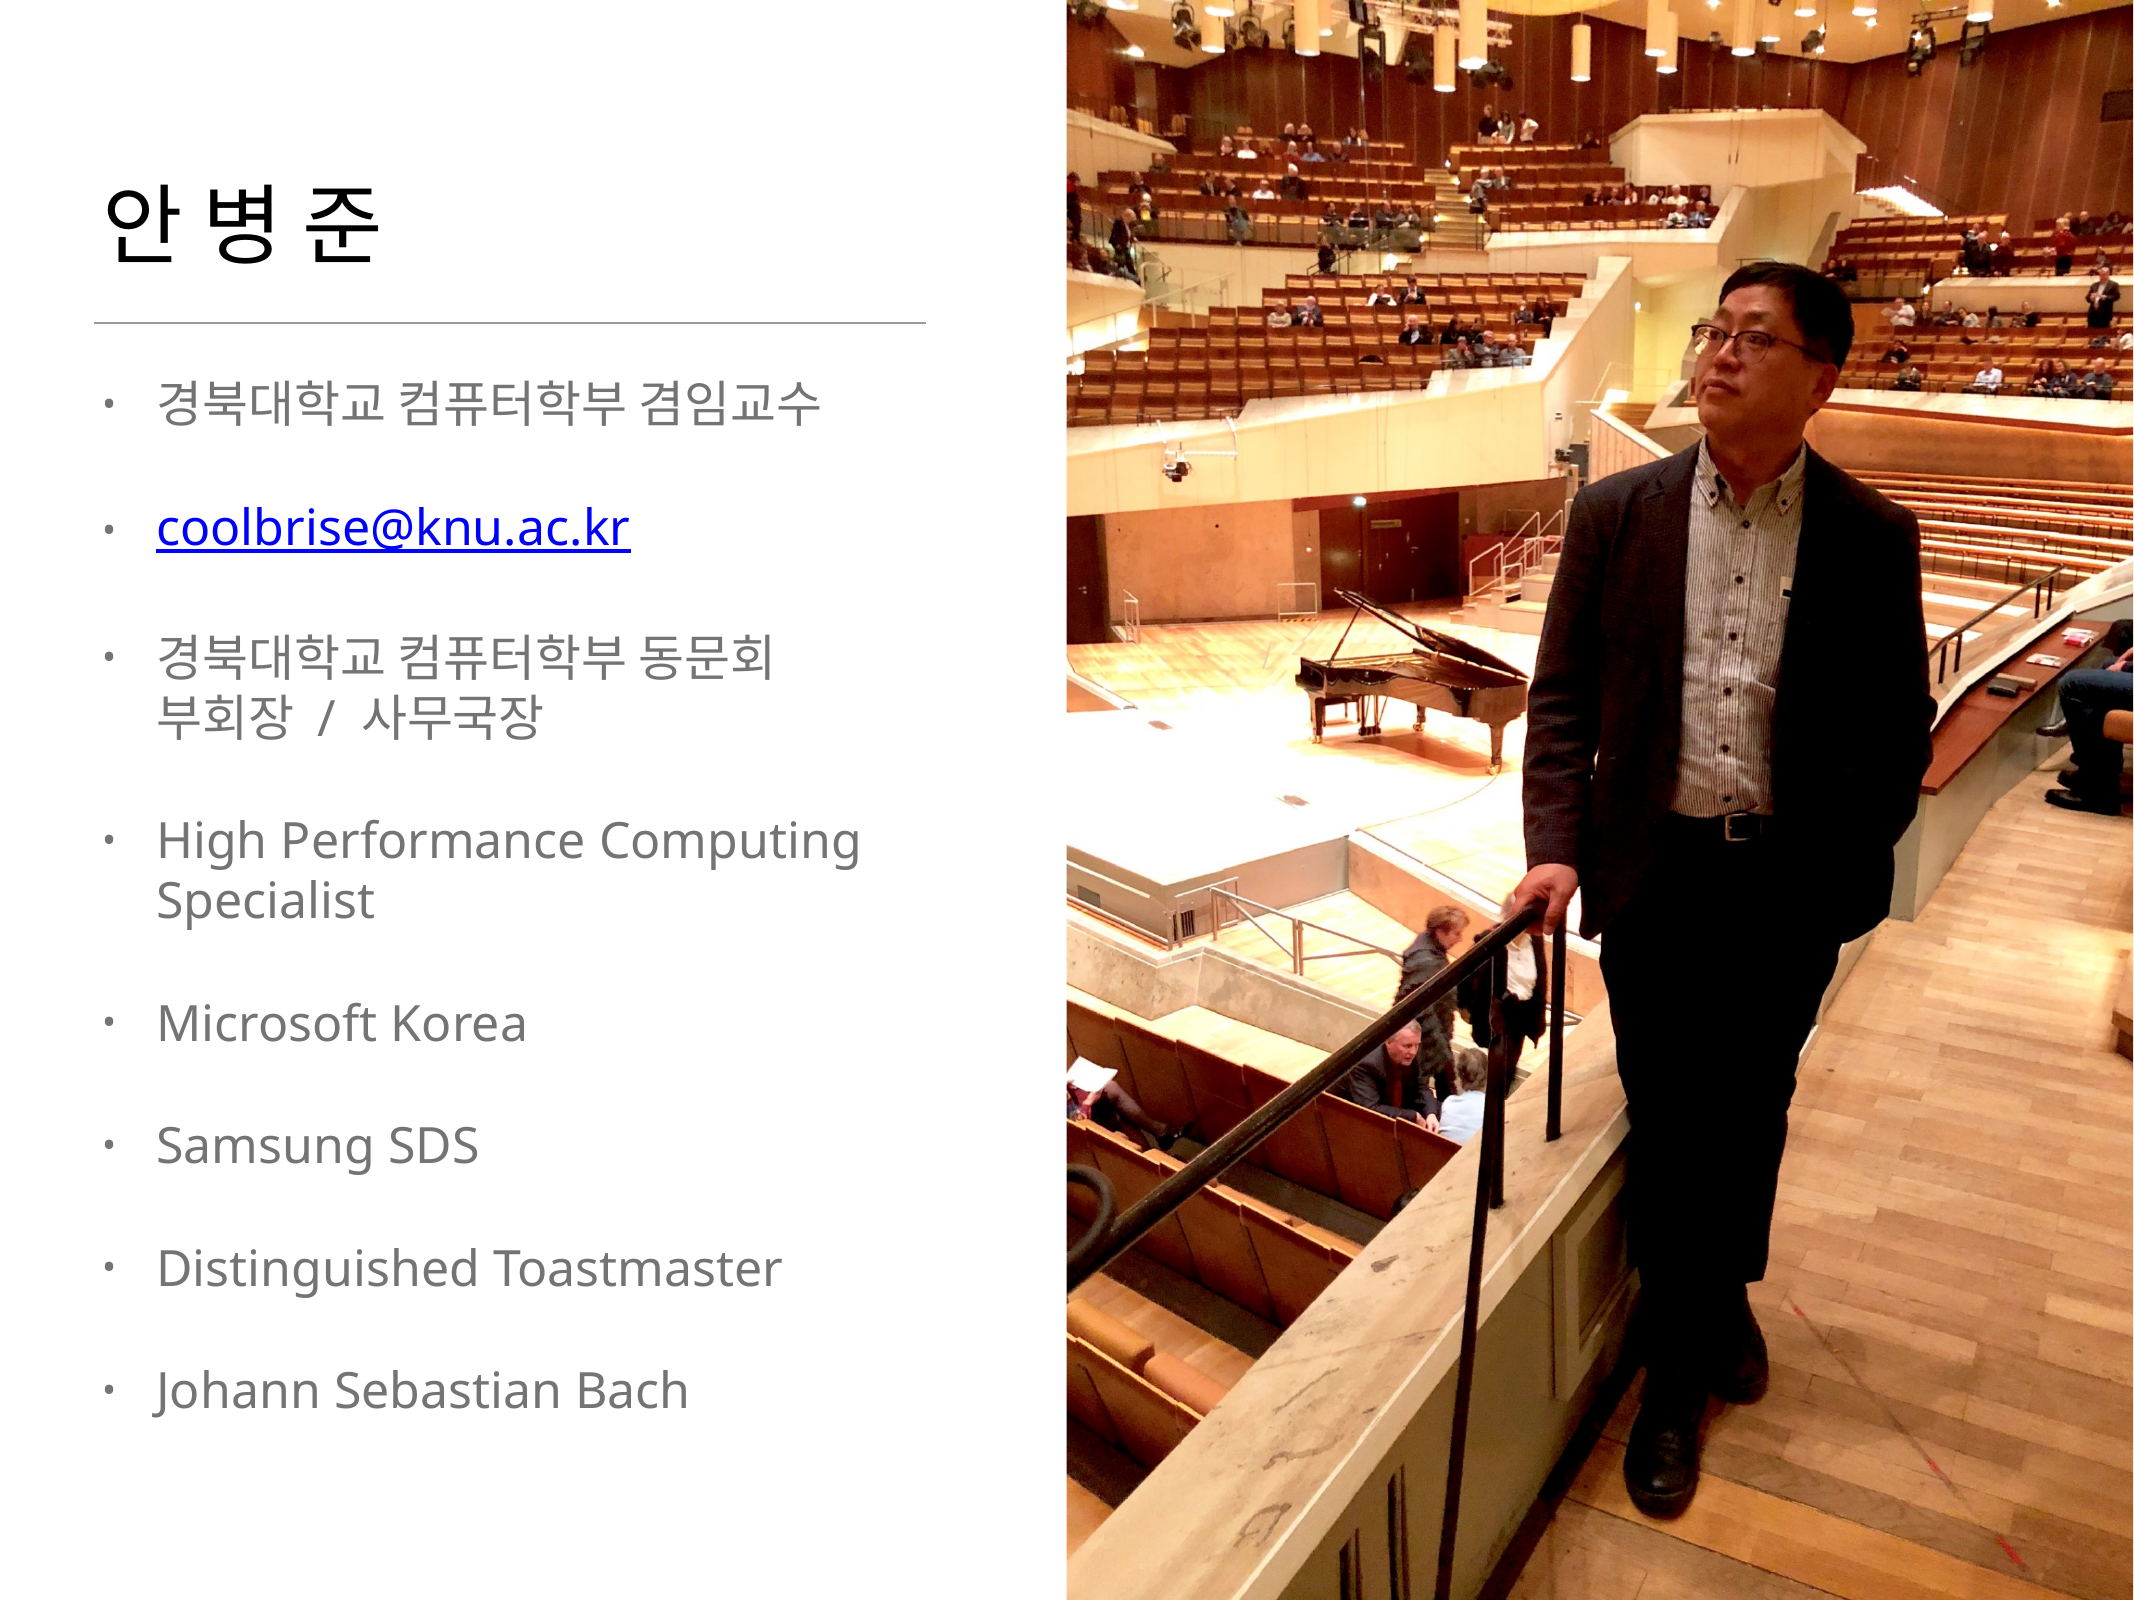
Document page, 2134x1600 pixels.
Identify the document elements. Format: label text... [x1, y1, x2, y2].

title 안 병 준 [93, 53, 928, 284]
picture [1066, 0, 2134, 1600]
list 경북대학교 컴퓨터학부 겸임교수 coolbrise@knu.ac.kr 경북대학교 컴퓨터학부 동문회 부회장 / 사무국장 High Performance Computing Specialist Microsoft Korea Samsung SDS Distinguished Toastmaster Johann Sebastian Bach [93, 364, 928, 1459]
